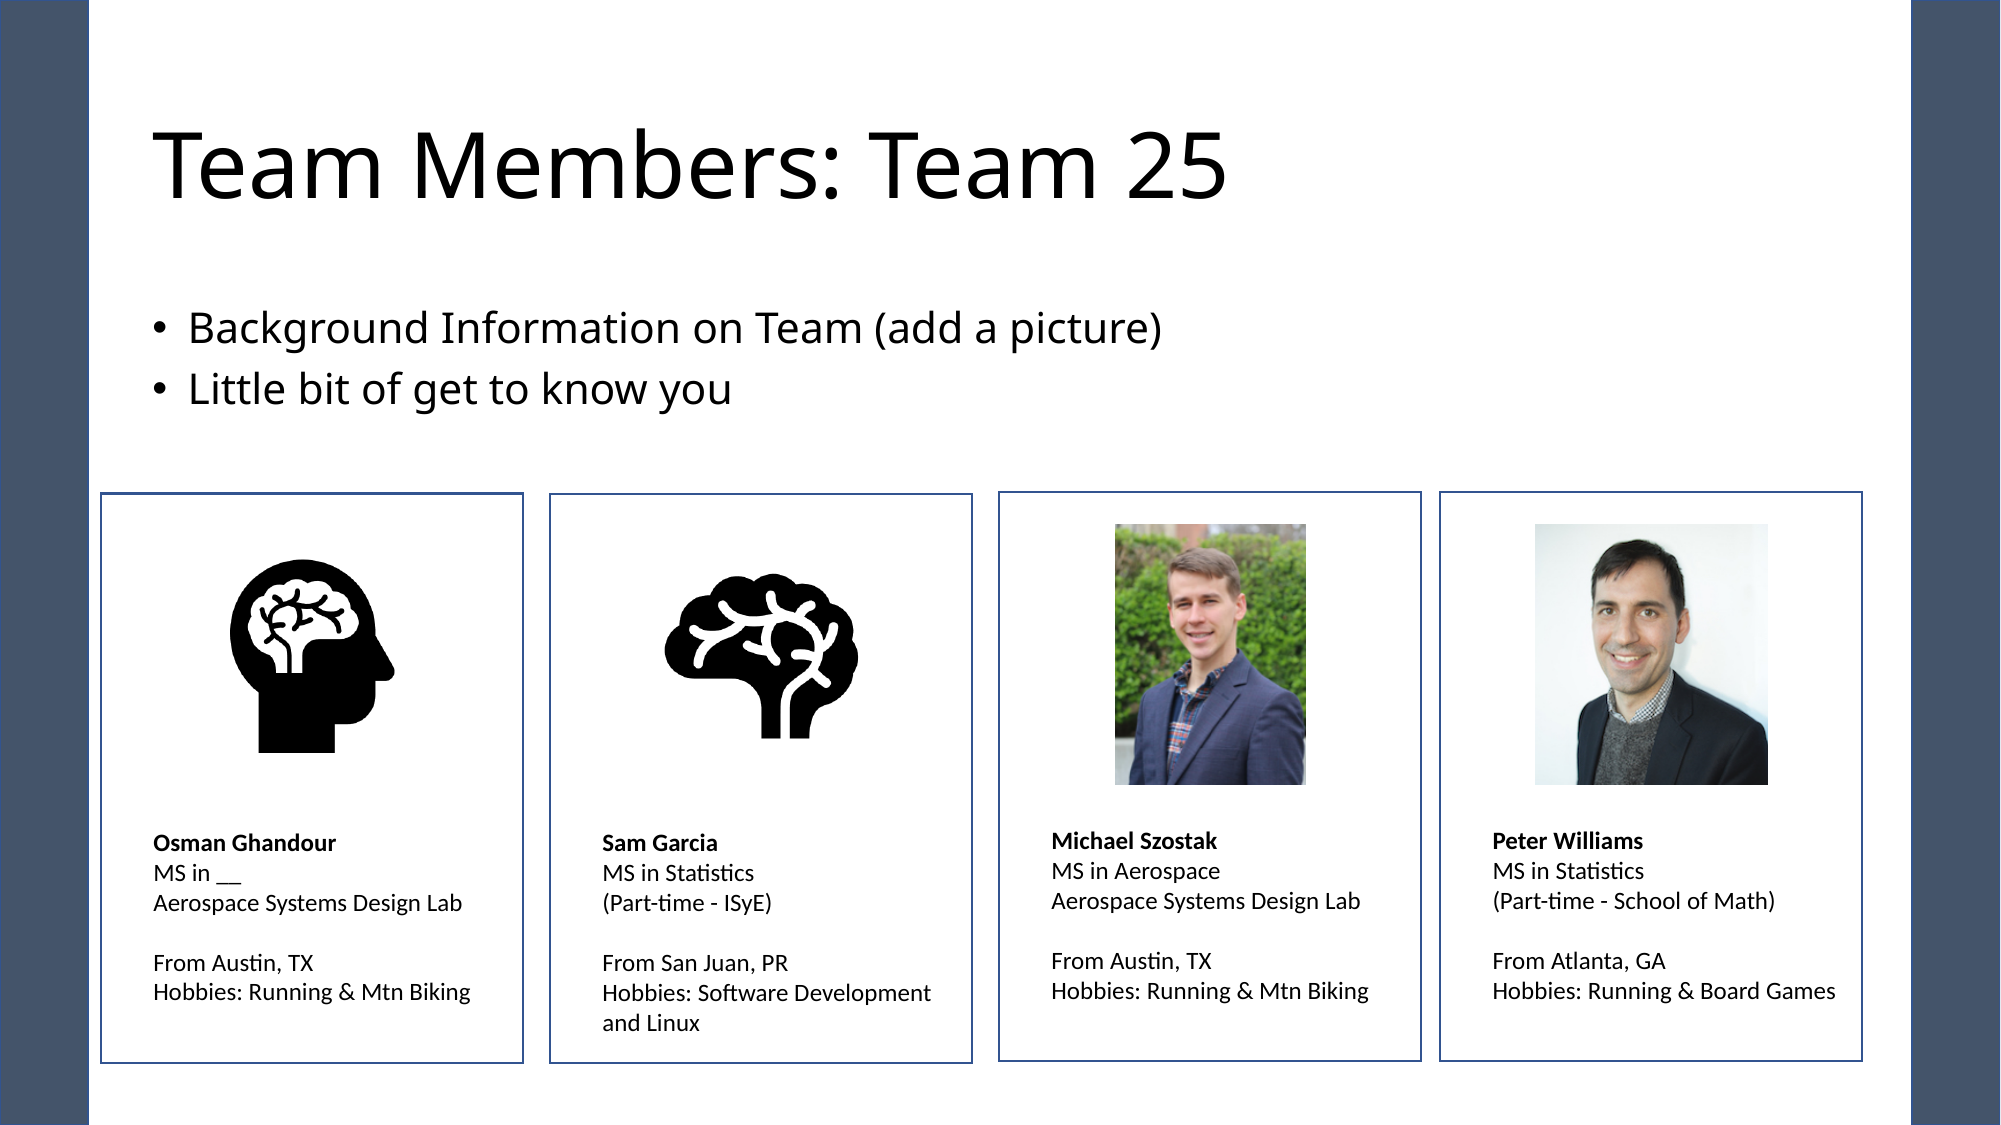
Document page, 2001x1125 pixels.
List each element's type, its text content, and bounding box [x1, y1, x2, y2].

picture [645, 540, 877, 772]
text_box [1439, 491, 1863, 1062]
picture [1535, 524, 1768, 785]
text_box [100, 492, 524, 1064]
text_box [998, 491, 1422, 1062]
picture [1115, 524, 1306, 785]
picture [196, 540, 428, 772]
title Team Members: Team 25 [137, 59, 1863, 278]
list Background Information on Team (add a picture) Little bit of get to know you [137, 299, 1863, 422]
text_box [549, 493, 973, 1064]
